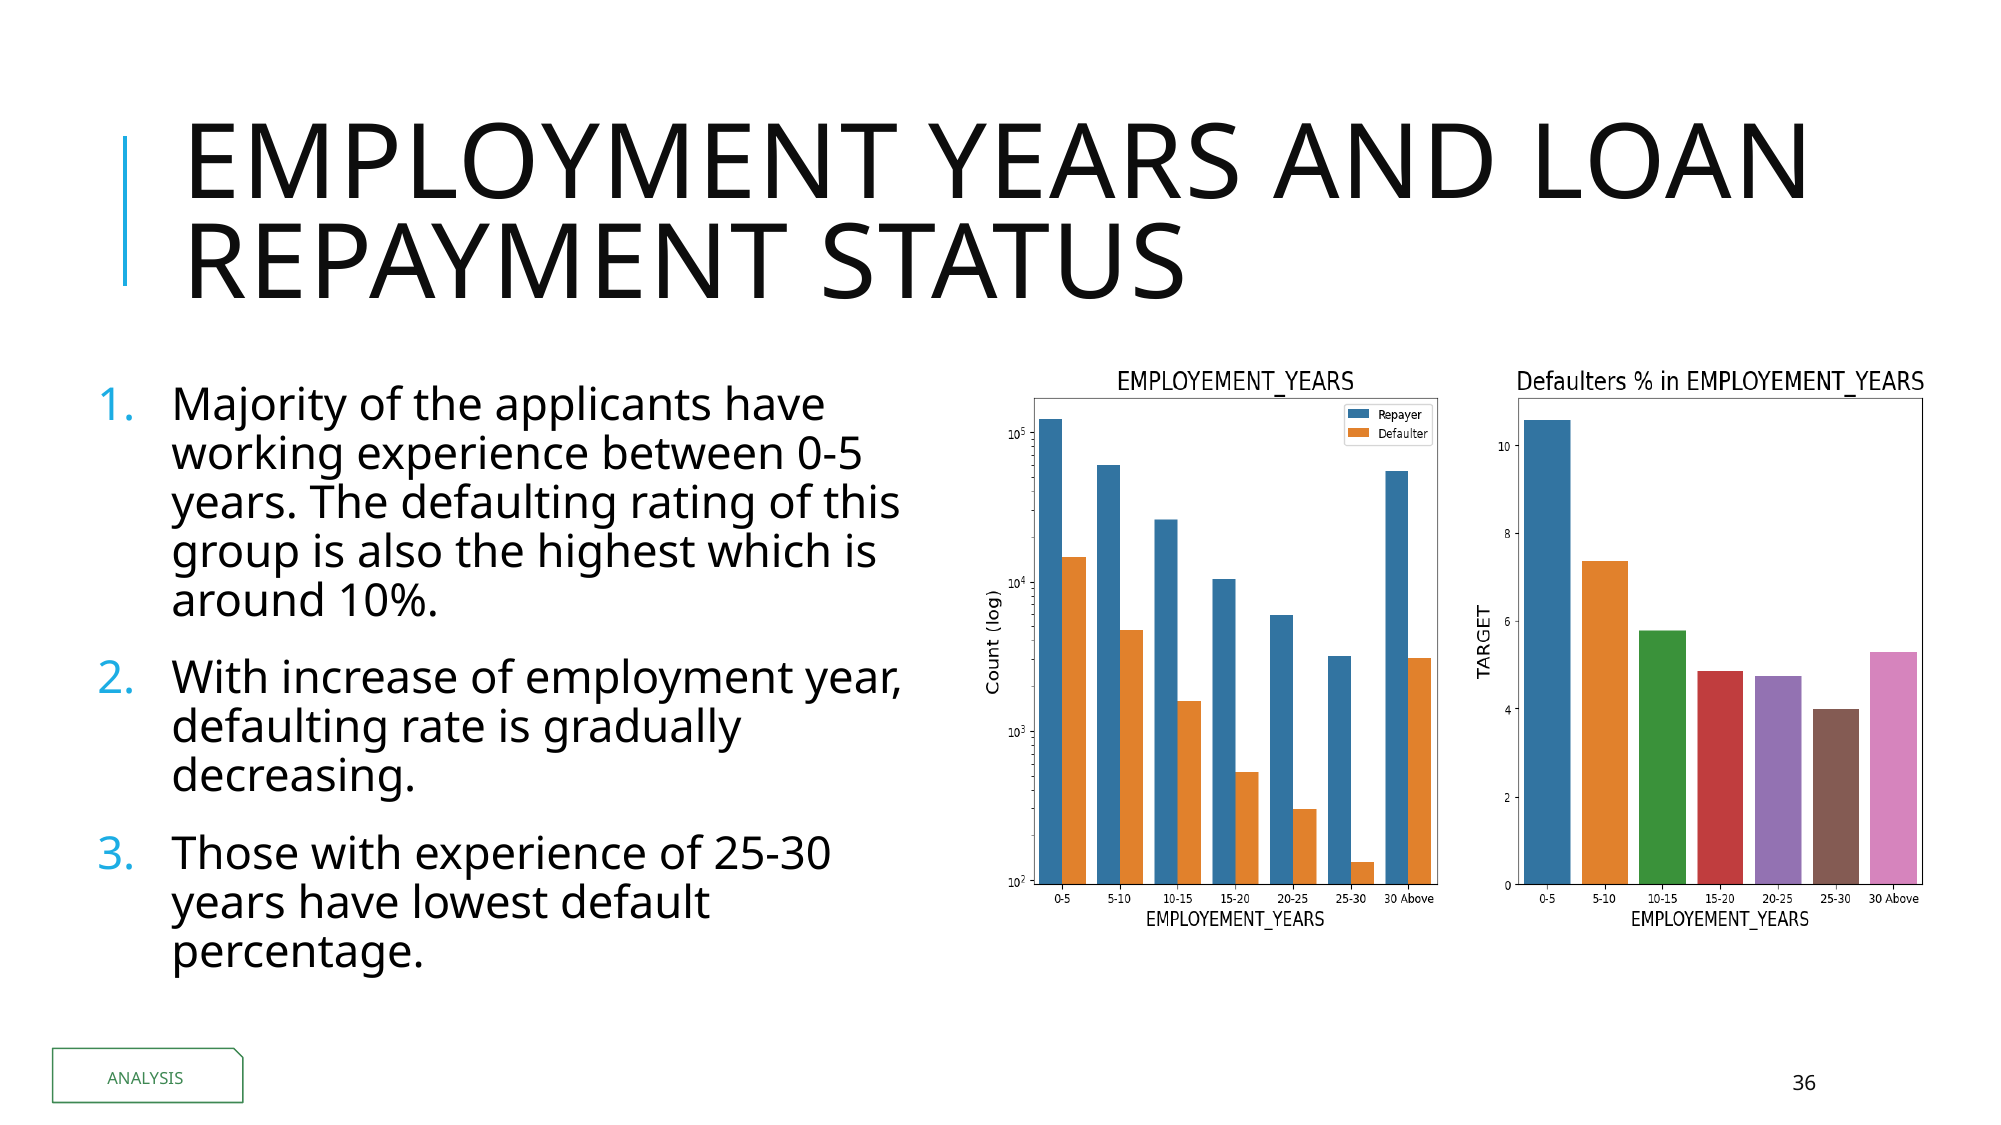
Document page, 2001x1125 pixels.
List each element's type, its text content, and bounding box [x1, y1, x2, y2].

picture [979, 360, 1931, 938]
list Majority of the applicants have working experience between 0-5 years. The defaulting rating of this group is also the highest which is around 10%. With increase of employment year, defaulting rate is gradually decreasing. Those with experience of 25-30 years have lowest default percentage. [89, 373, 939, 990]
title EMPLOYMENT YEARS AND LOAN REPAYMENT STATUS [168, 96, 1931, 342]
text_box ANALYSIS [52, 1048, 243, 1103]
slide_number 36 [1777, 1061, 1938, 1107]
